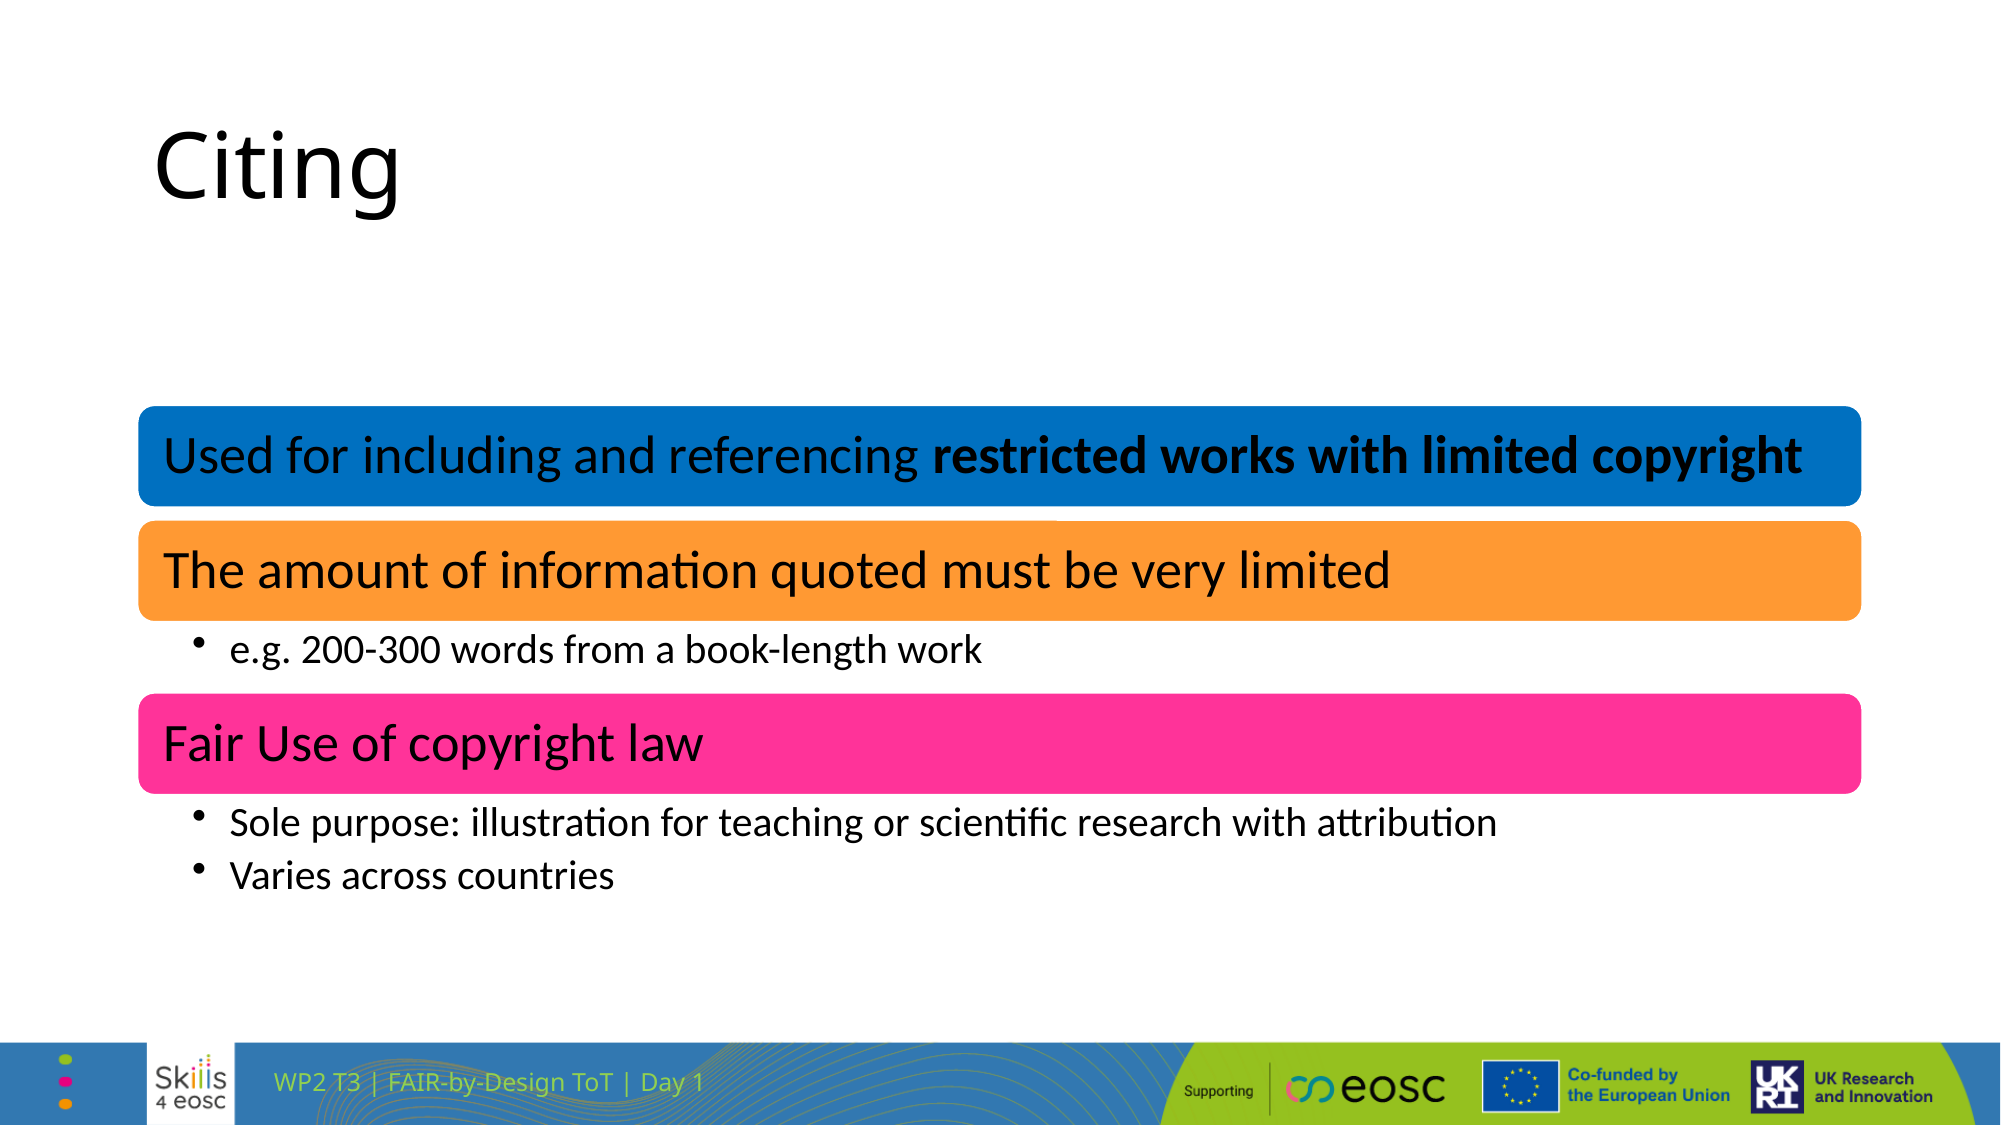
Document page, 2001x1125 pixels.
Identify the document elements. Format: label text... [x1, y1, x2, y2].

title Citing [137, 59, 1863, 278]
picture [0, 0, 2001, 1125]
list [137, 299, 1863, 1014]
footer WP2 T3 | FAIR-by-Design ToT | Day 1 [258, 1052, 1140, 1112]
